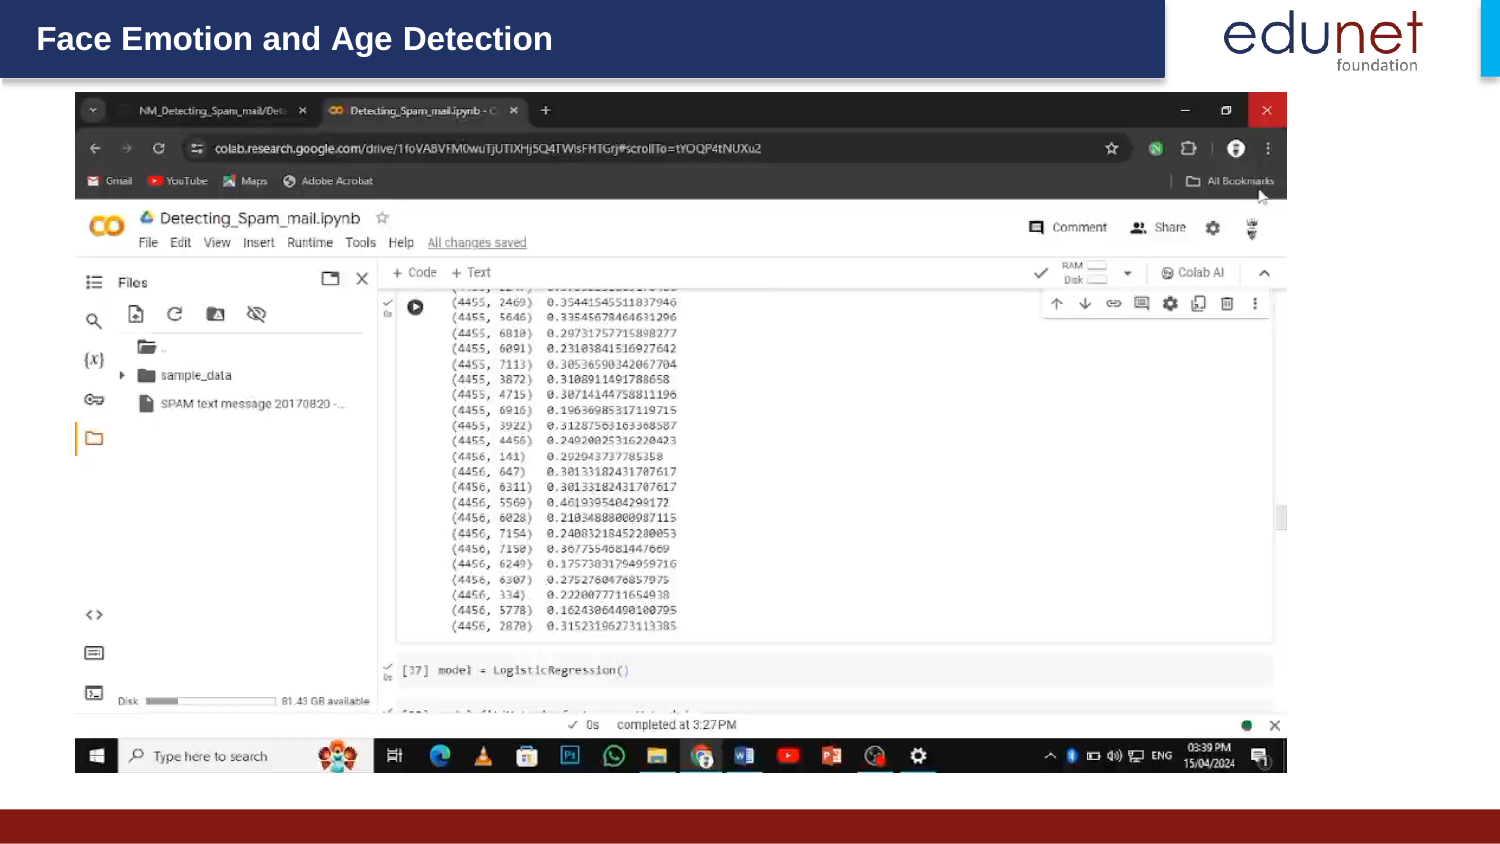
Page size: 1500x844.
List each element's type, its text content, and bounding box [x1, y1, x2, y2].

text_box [1473, 0, 1500, 90]
picture [1224, 10, 1423, 71]
picture [0, 0, 1172, 92]
text_box Face Emotion and Age Detection [34, 15, 560, 58]
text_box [74, 91, 1288, 775]
